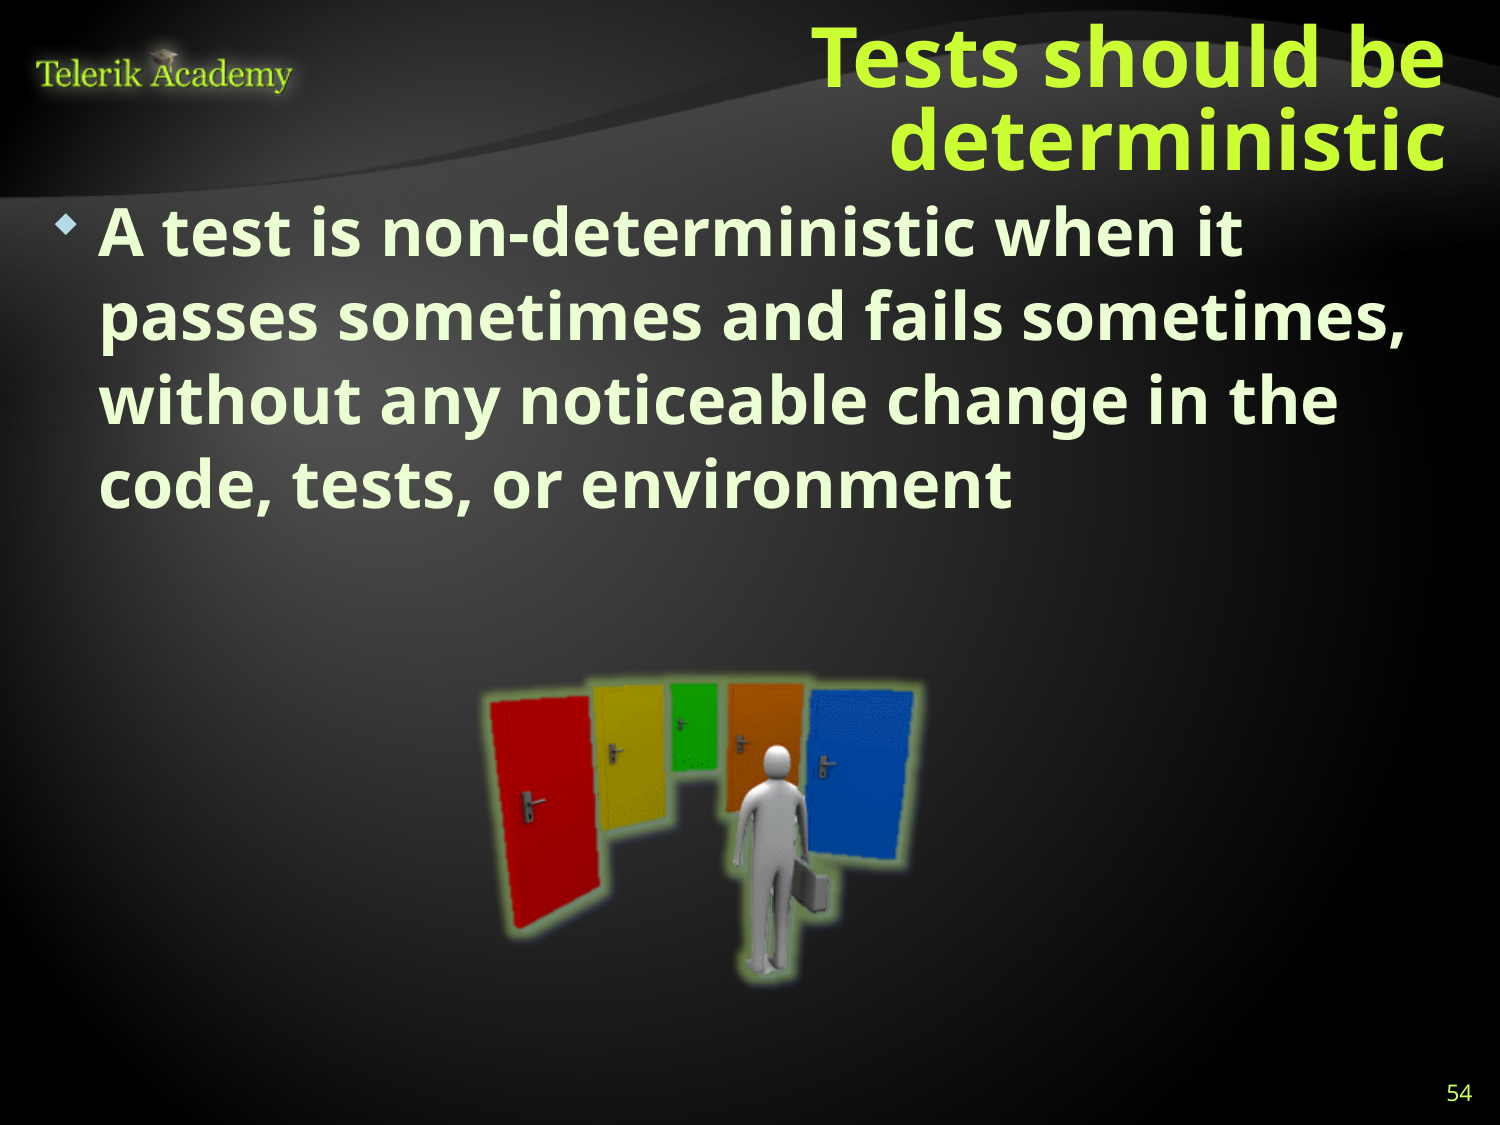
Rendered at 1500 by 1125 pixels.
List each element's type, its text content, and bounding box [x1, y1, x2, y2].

picture [0, 0, 1500, 1125]
list A test is non-deterministic when it passes sometimes and fails sometimes, without any noticeable change in the code, tests, or environment [37, 178, 1463, 1088]
slide_number 54 [1412, 1074, 1488, 1113]
title Tests should be deterministic [300, 28, 1463, 178]
